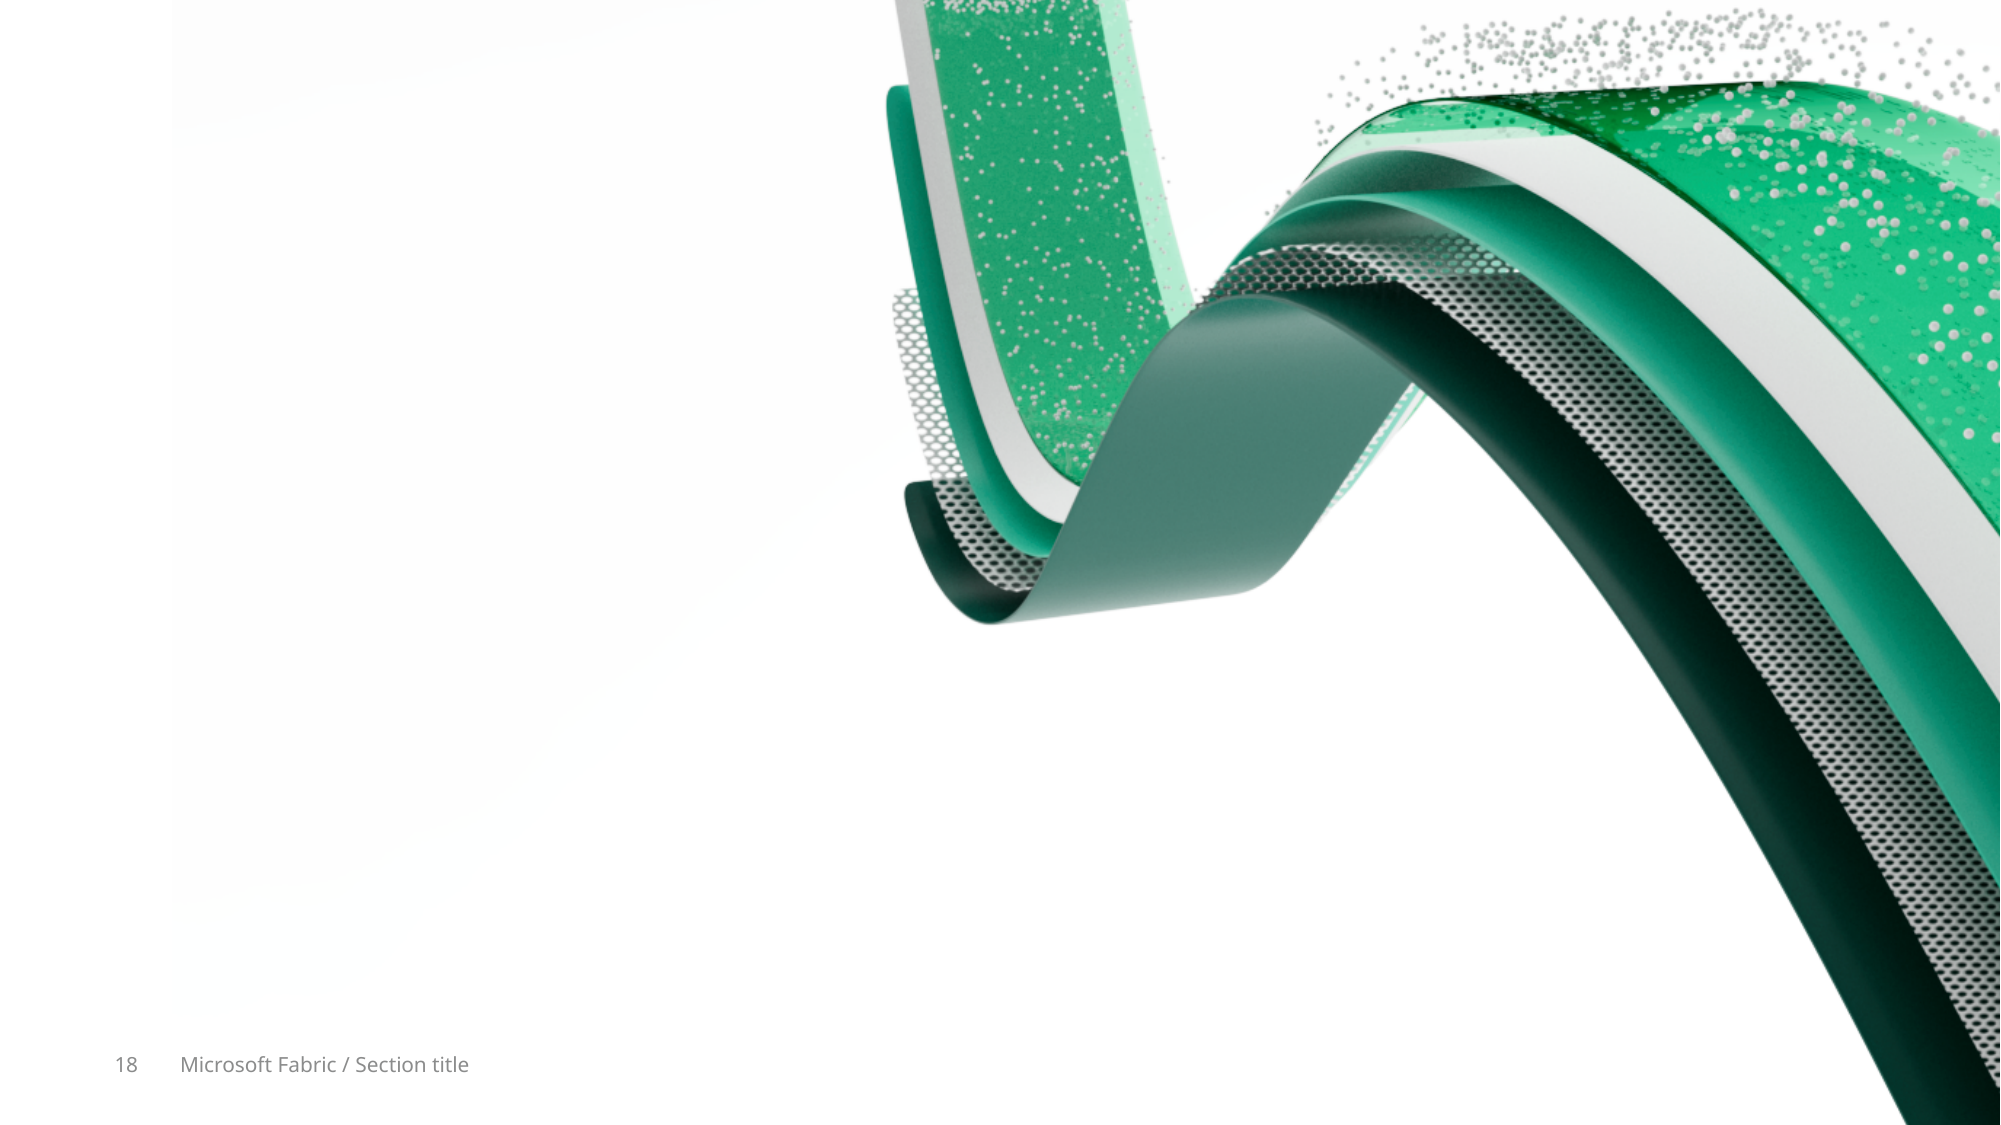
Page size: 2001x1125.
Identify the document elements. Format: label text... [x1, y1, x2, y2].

picture [172, 0, 2000, 1125]
footer Microsoft Fabric / Section title [166, 1035, 507, 1096]
slide_number 18 [99, 1035, 166, 1096]
